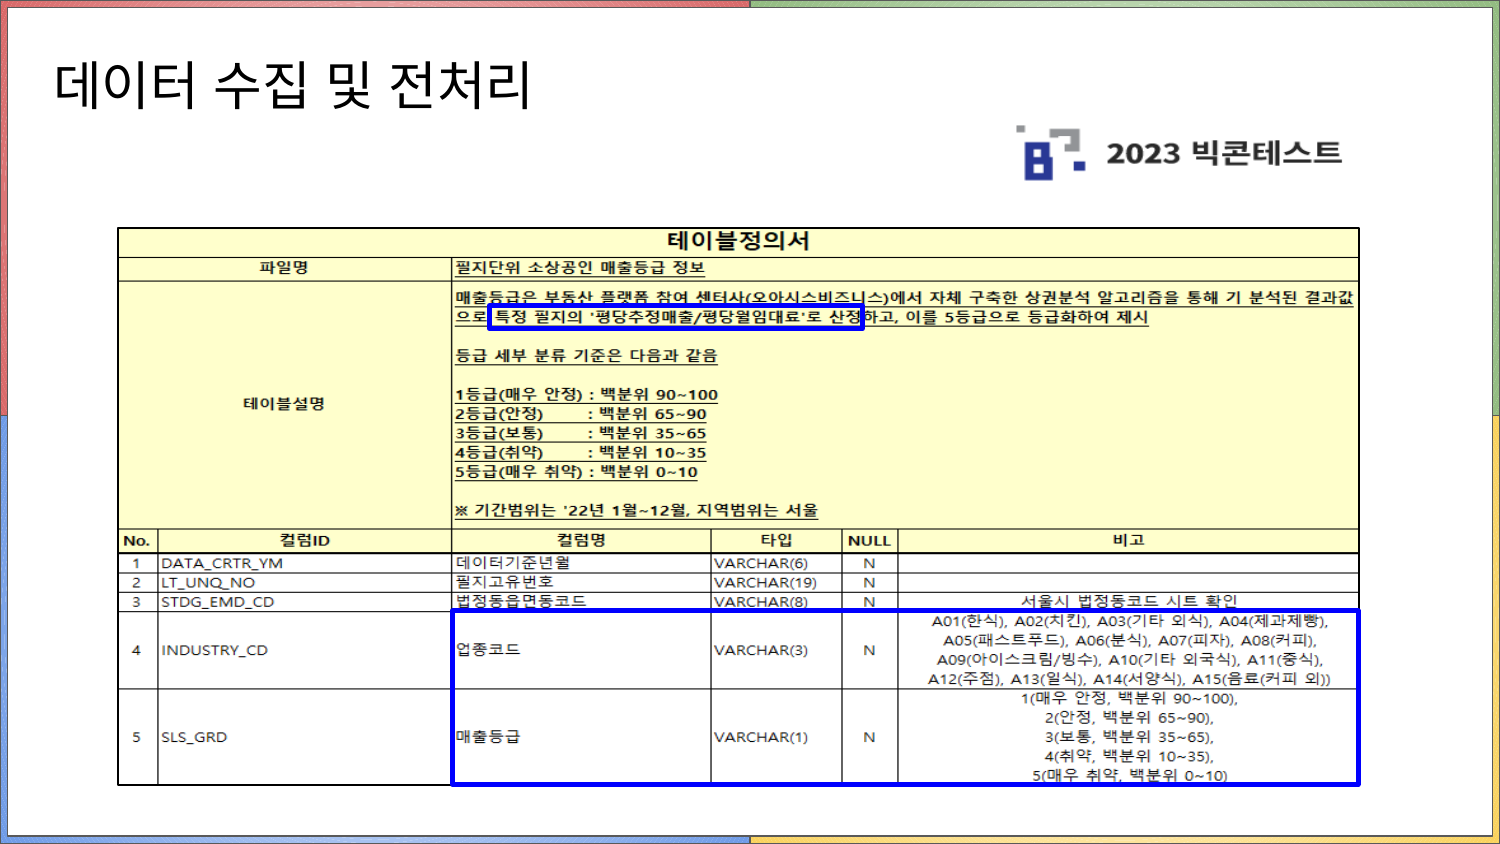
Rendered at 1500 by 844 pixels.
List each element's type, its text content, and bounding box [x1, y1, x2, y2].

picture [118, 228, 1359, 785]
picture [1001, 117, 1359, 201]
title 데이터 수집 및 전처리 [38, 38, 1292, 132]
